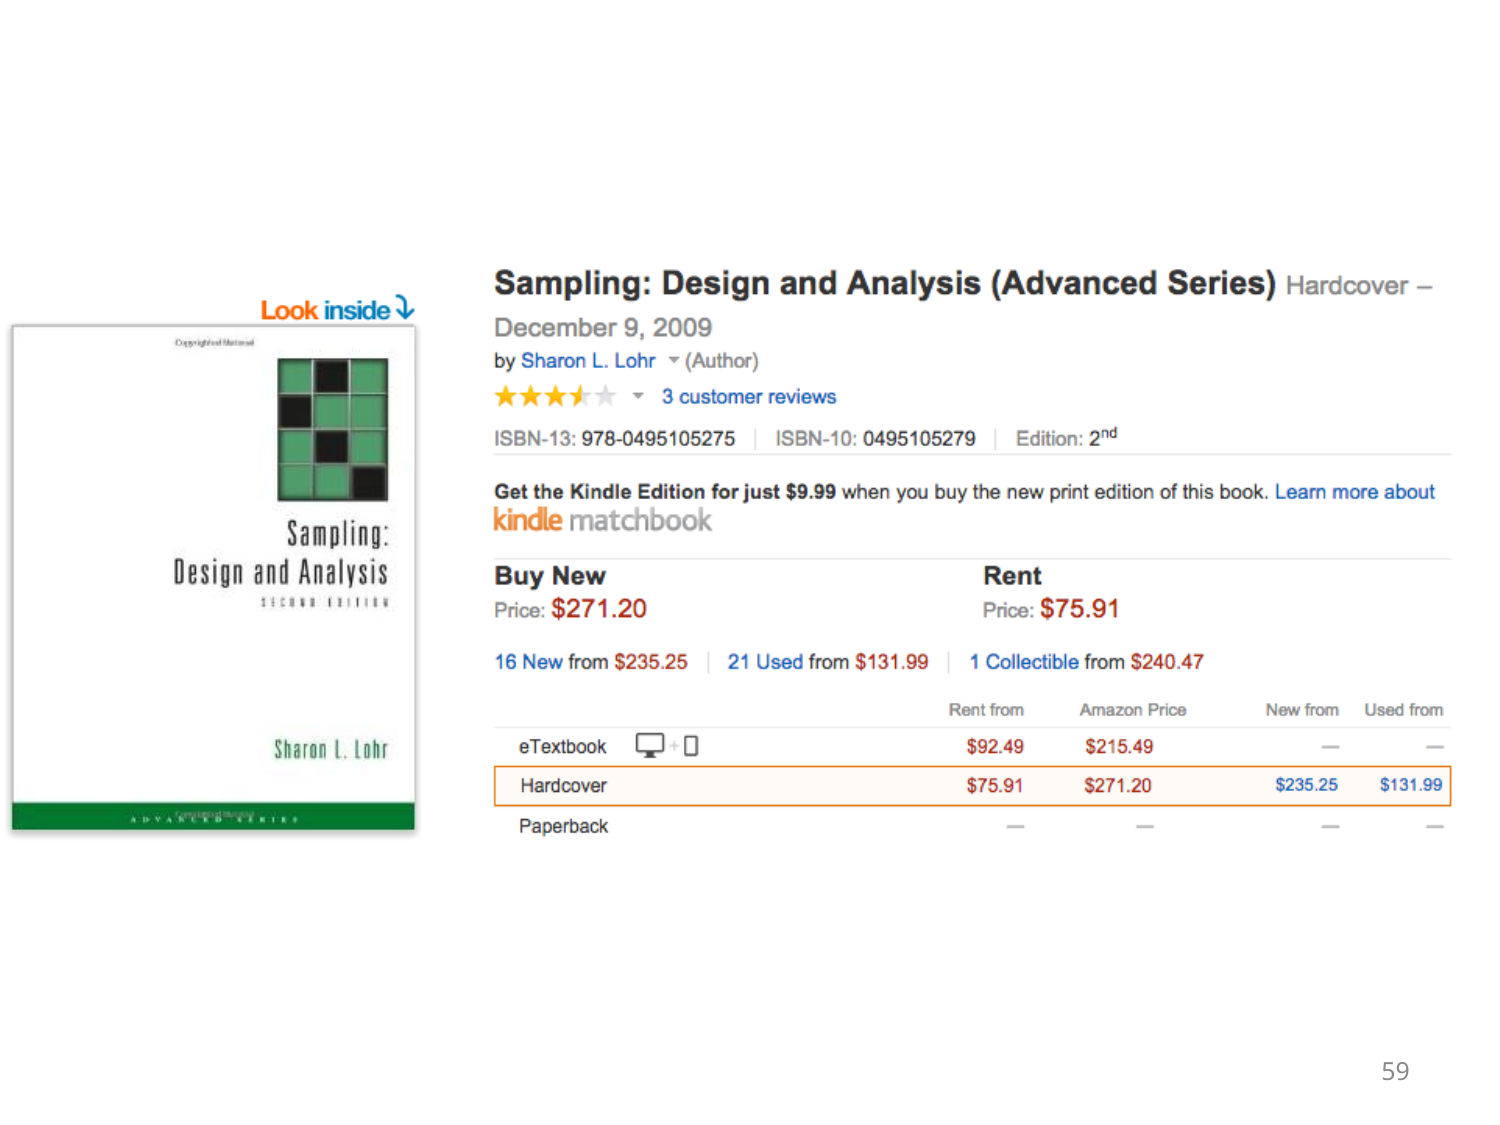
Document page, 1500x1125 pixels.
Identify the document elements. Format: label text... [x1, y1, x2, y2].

slide_number 59 [1074, 1042, 1425, 1103]
picture [0, 253, 1500, 869]
